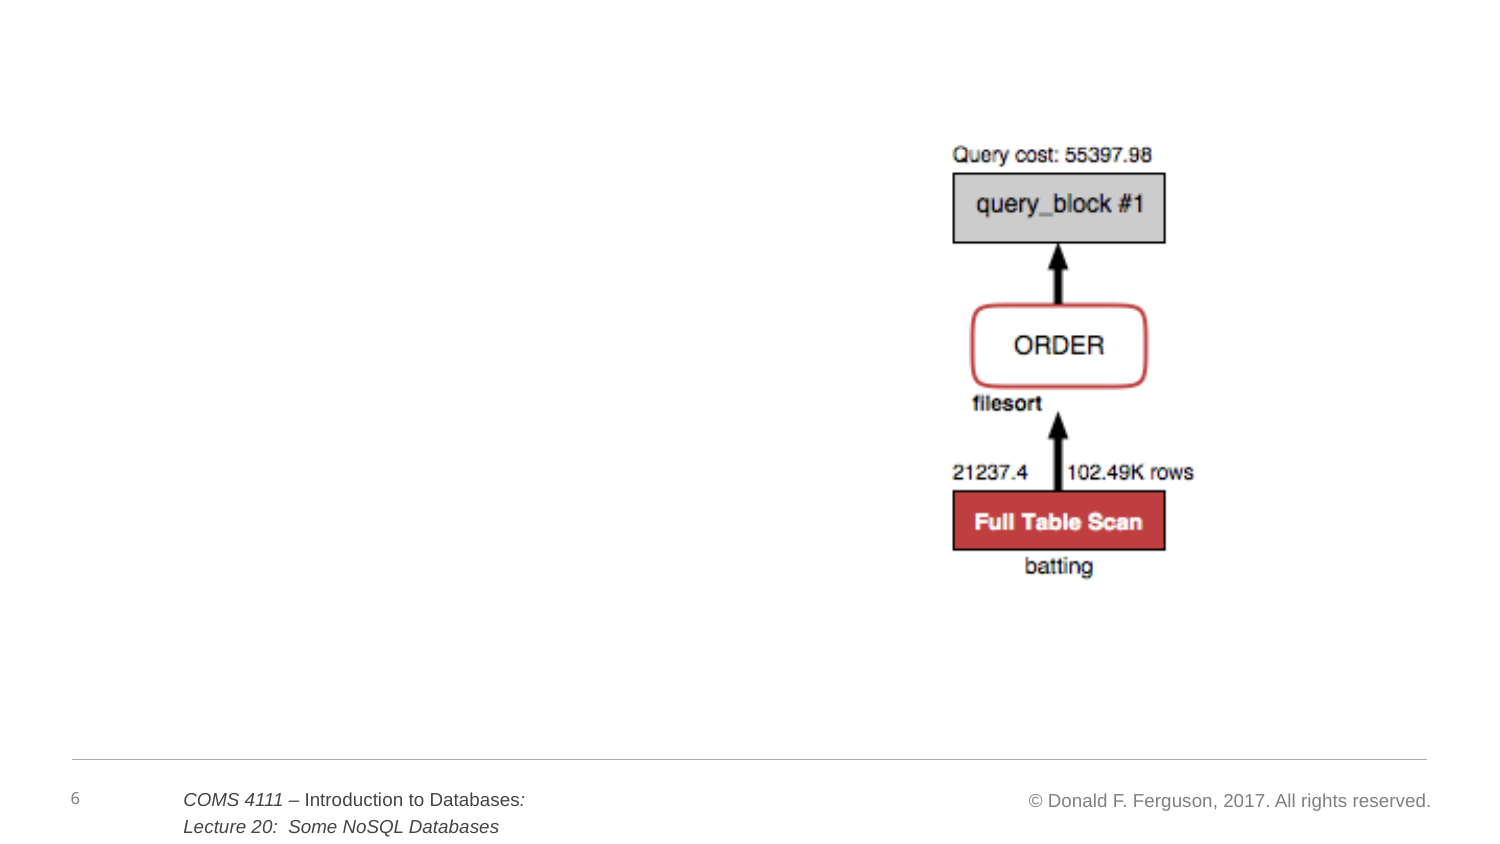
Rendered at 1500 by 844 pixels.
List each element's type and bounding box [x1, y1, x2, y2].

picture [832, 123, 1348, 616]
